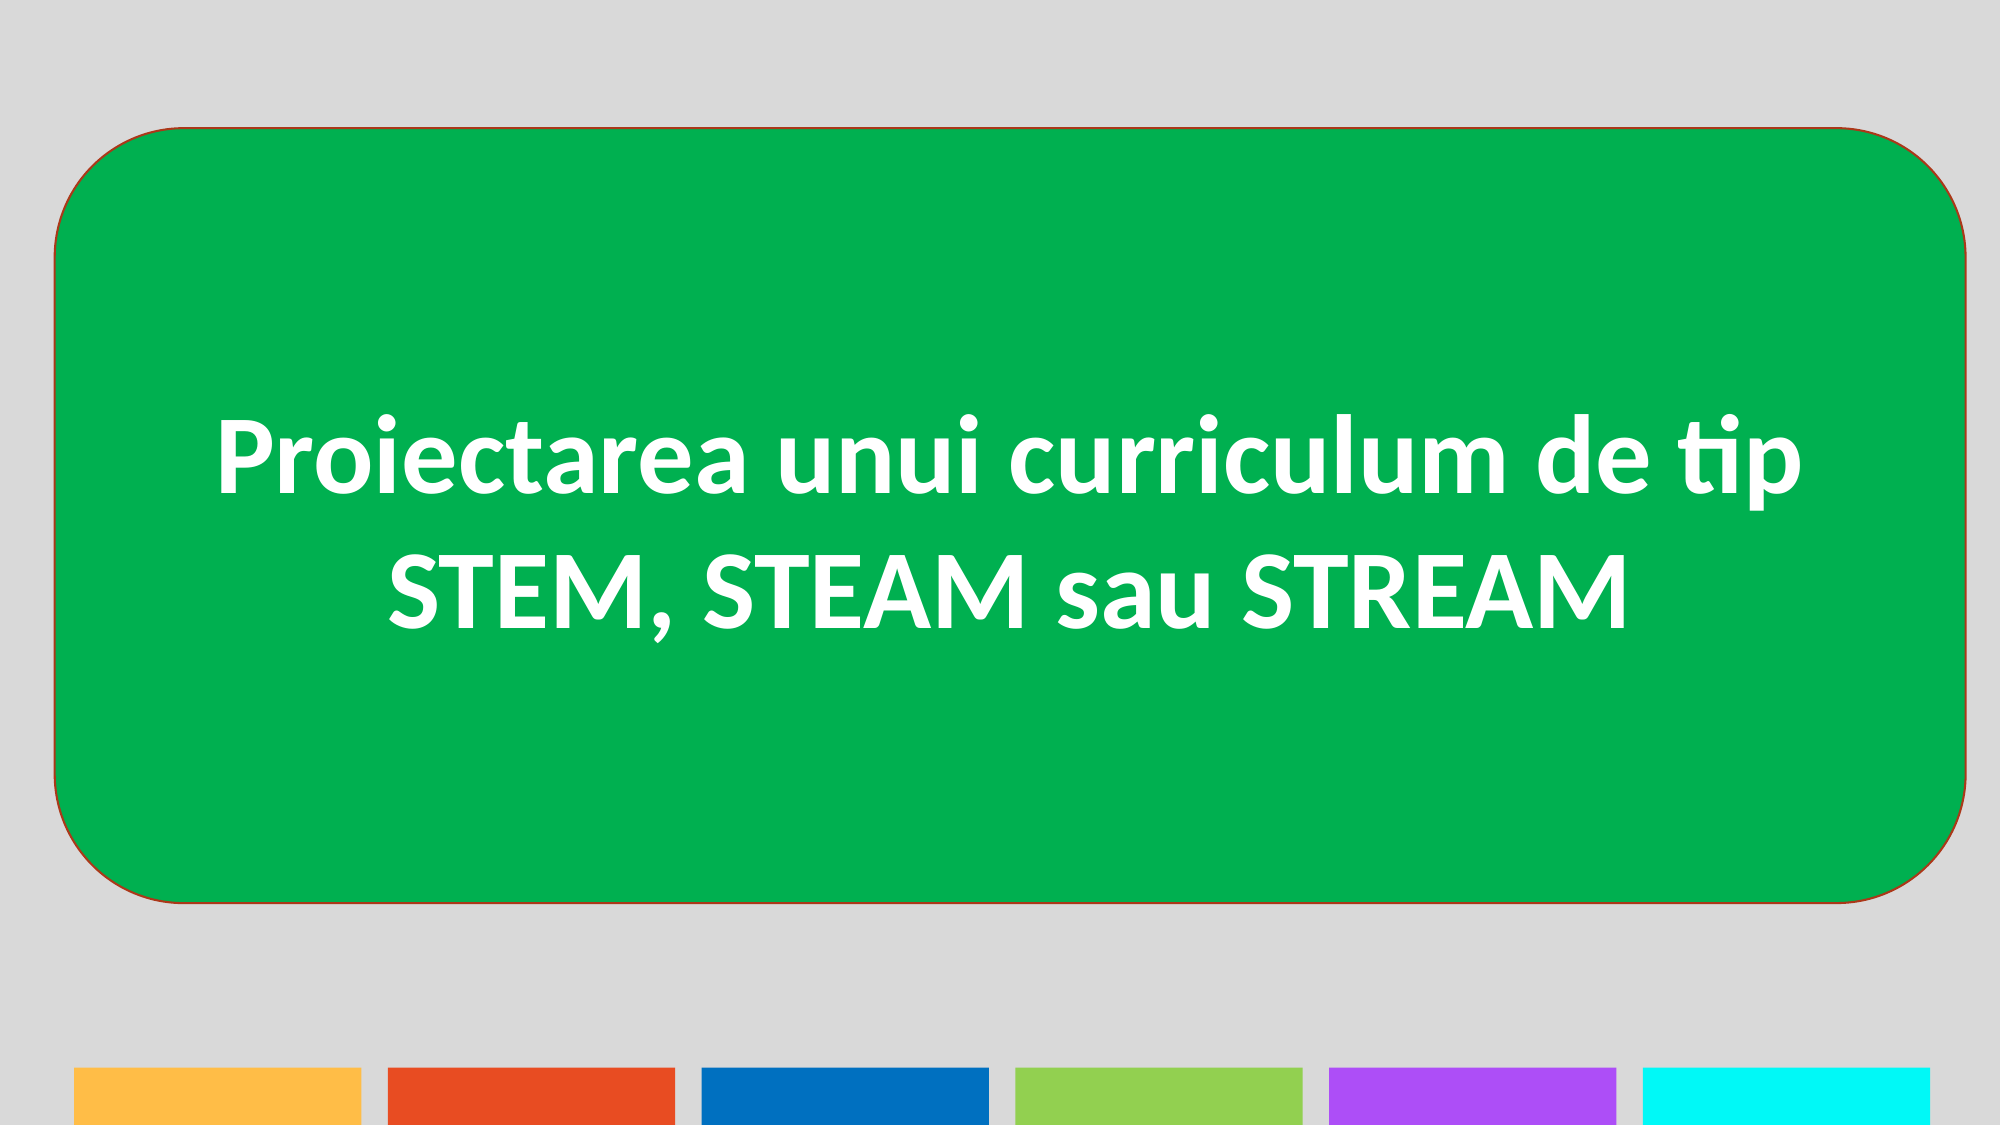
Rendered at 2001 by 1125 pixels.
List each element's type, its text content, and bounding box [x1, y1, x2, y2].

text_box Proiectarea unui curriculum de tip STEM, STEAM sau STREAM [53, 127, 1967, 905]
text_box [1642, 1067, 1931, 1125]
text_box [387, 1067, 676, 1125]
text_box [701, 1067, 990, 1125]
text_box [73, 1067, 362, 1125]
text_box [1328, 1067, 1617, 1125]
text_box [1014, 1067, 1304, 1125]
